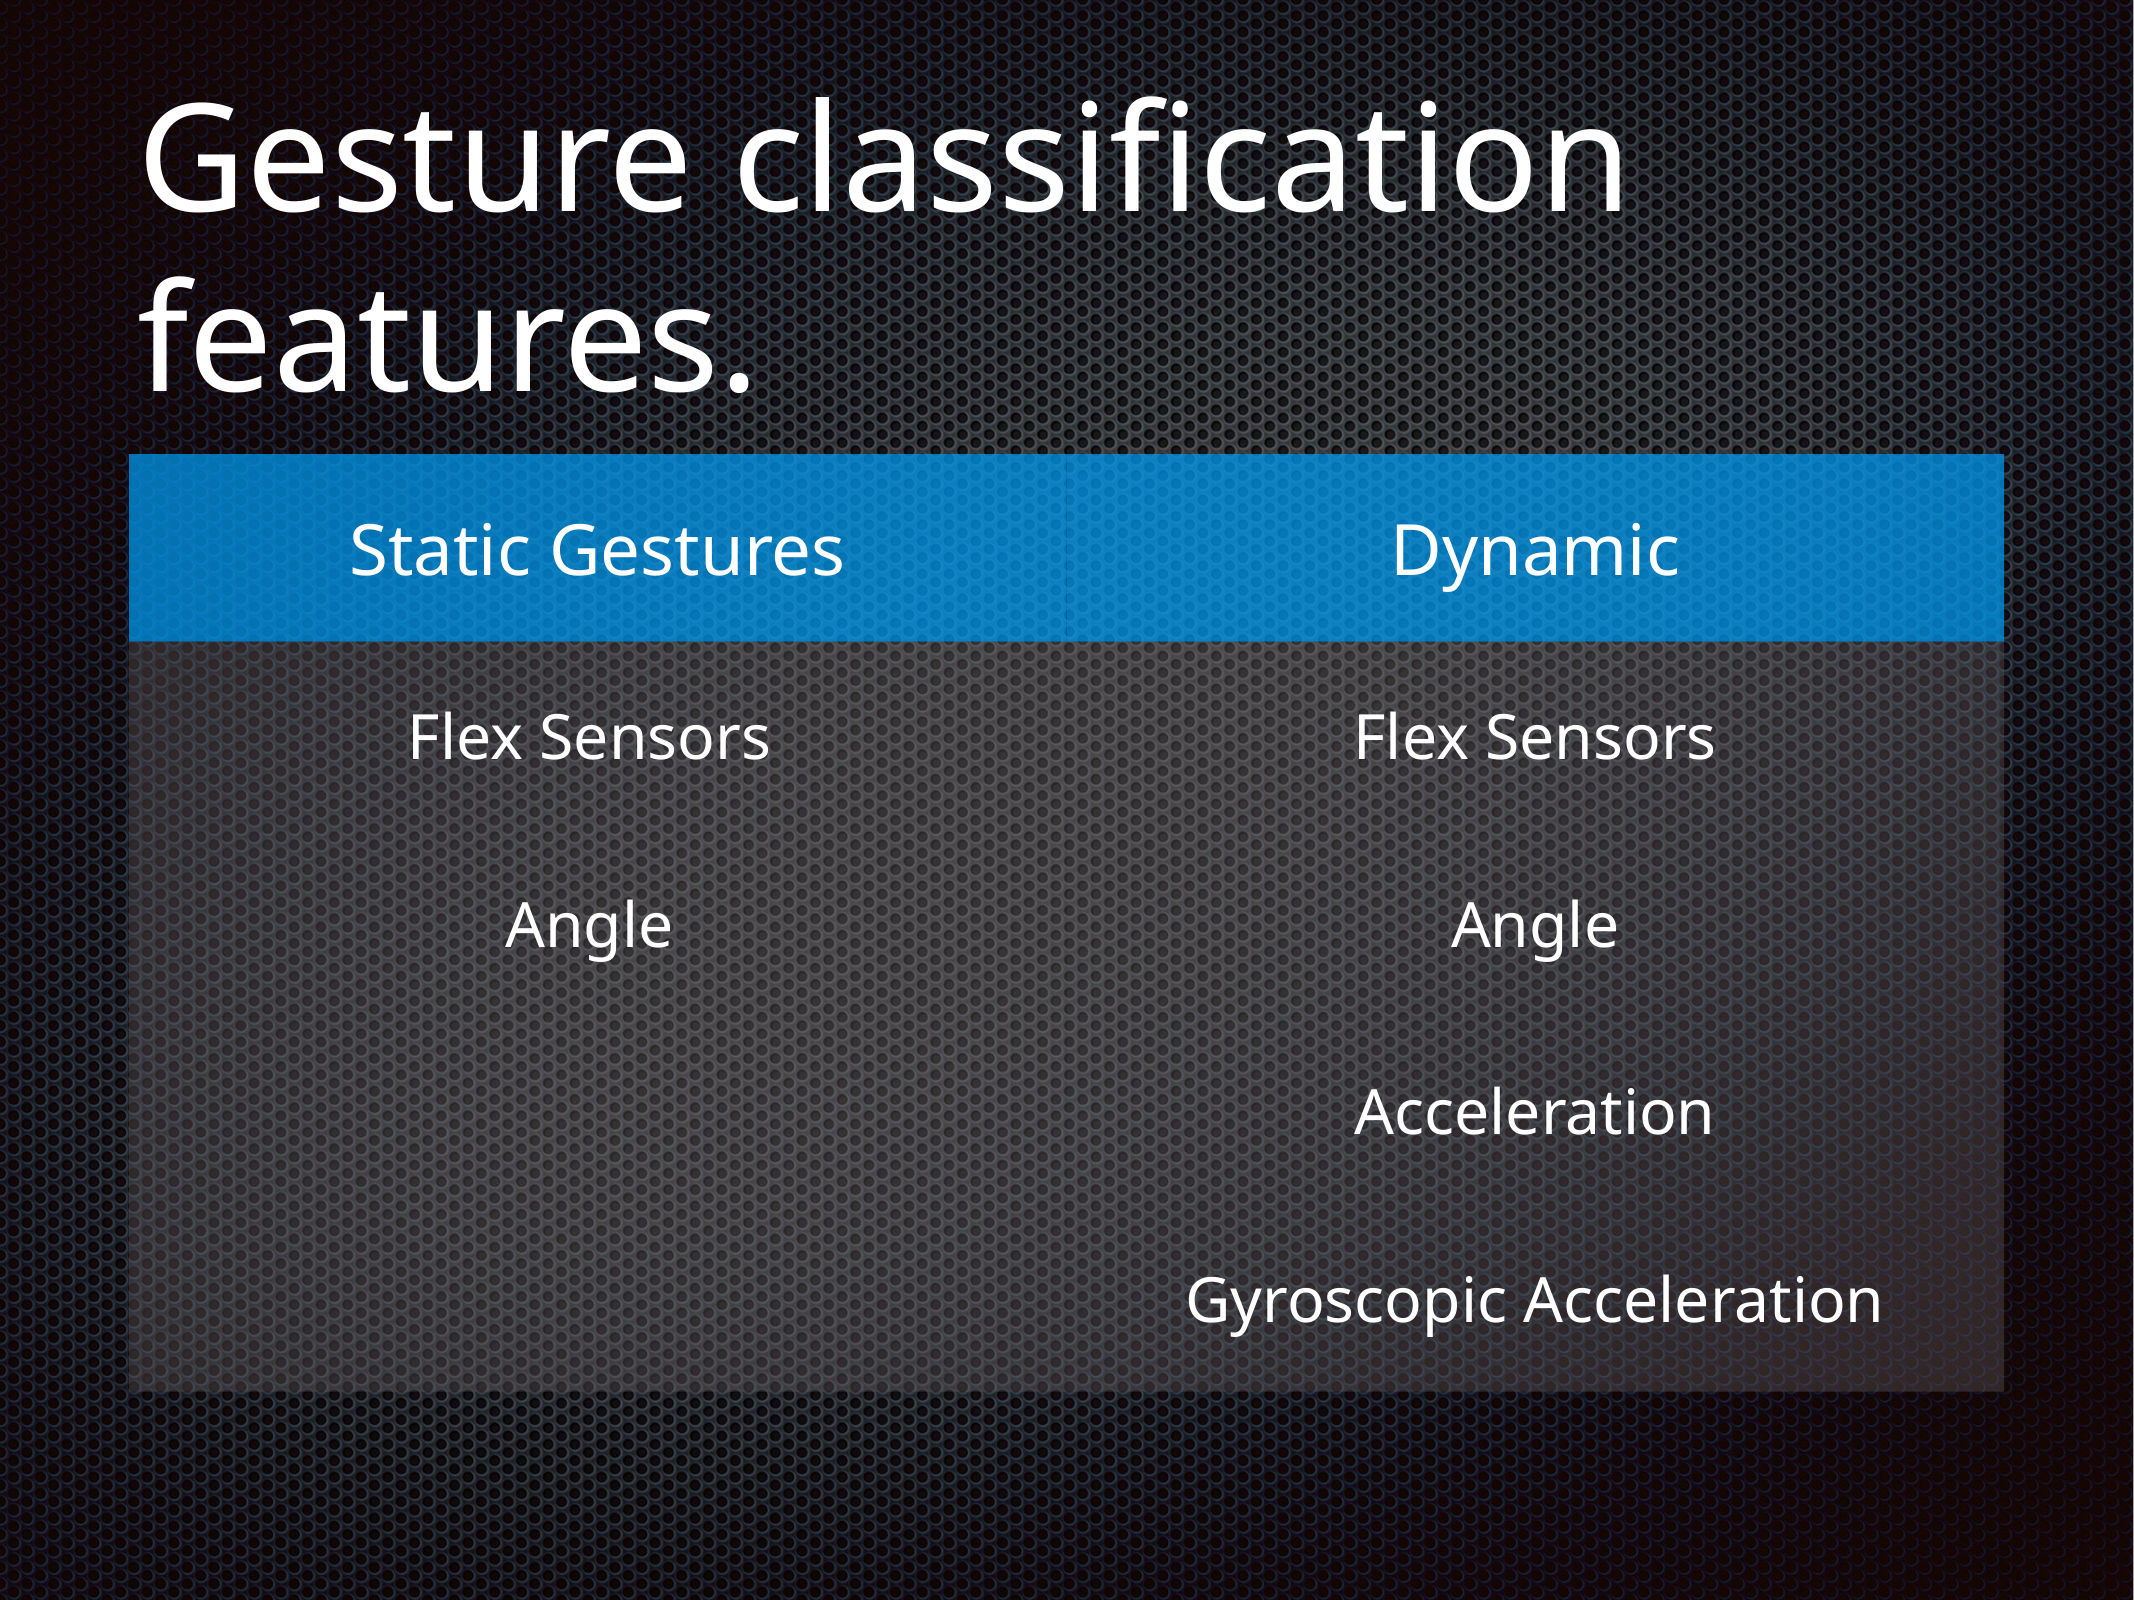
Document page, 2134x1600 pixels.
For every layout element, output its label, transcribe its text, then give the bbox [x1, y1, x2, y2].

table_cell Gyroscopic Acceleration [1067, 1204, 2004, 1392]
table_header Static Gestures [129, 454, 1067, 642]
picture [0, 0, 2134, 1600]
table_cell Flex Sensors [129, 642, 1067, 829]
table_cell Flex Sensors [1067, 642, 2004, 829]
table_header Dynamic [1067, 454, 2004, 642]
table_cell [129, 1204, 1067, 1392]
table_cell Acceleration [1067, 1017, 2004, 1204]
table_cell Angle [129, 829, 1067, 1017]
table_cell Angle [1067, 829, 2004, 1017]
table_cell [129, 1017, 1067, 1204]
title Gesture classification features. [128, 41, 2005, 443]
